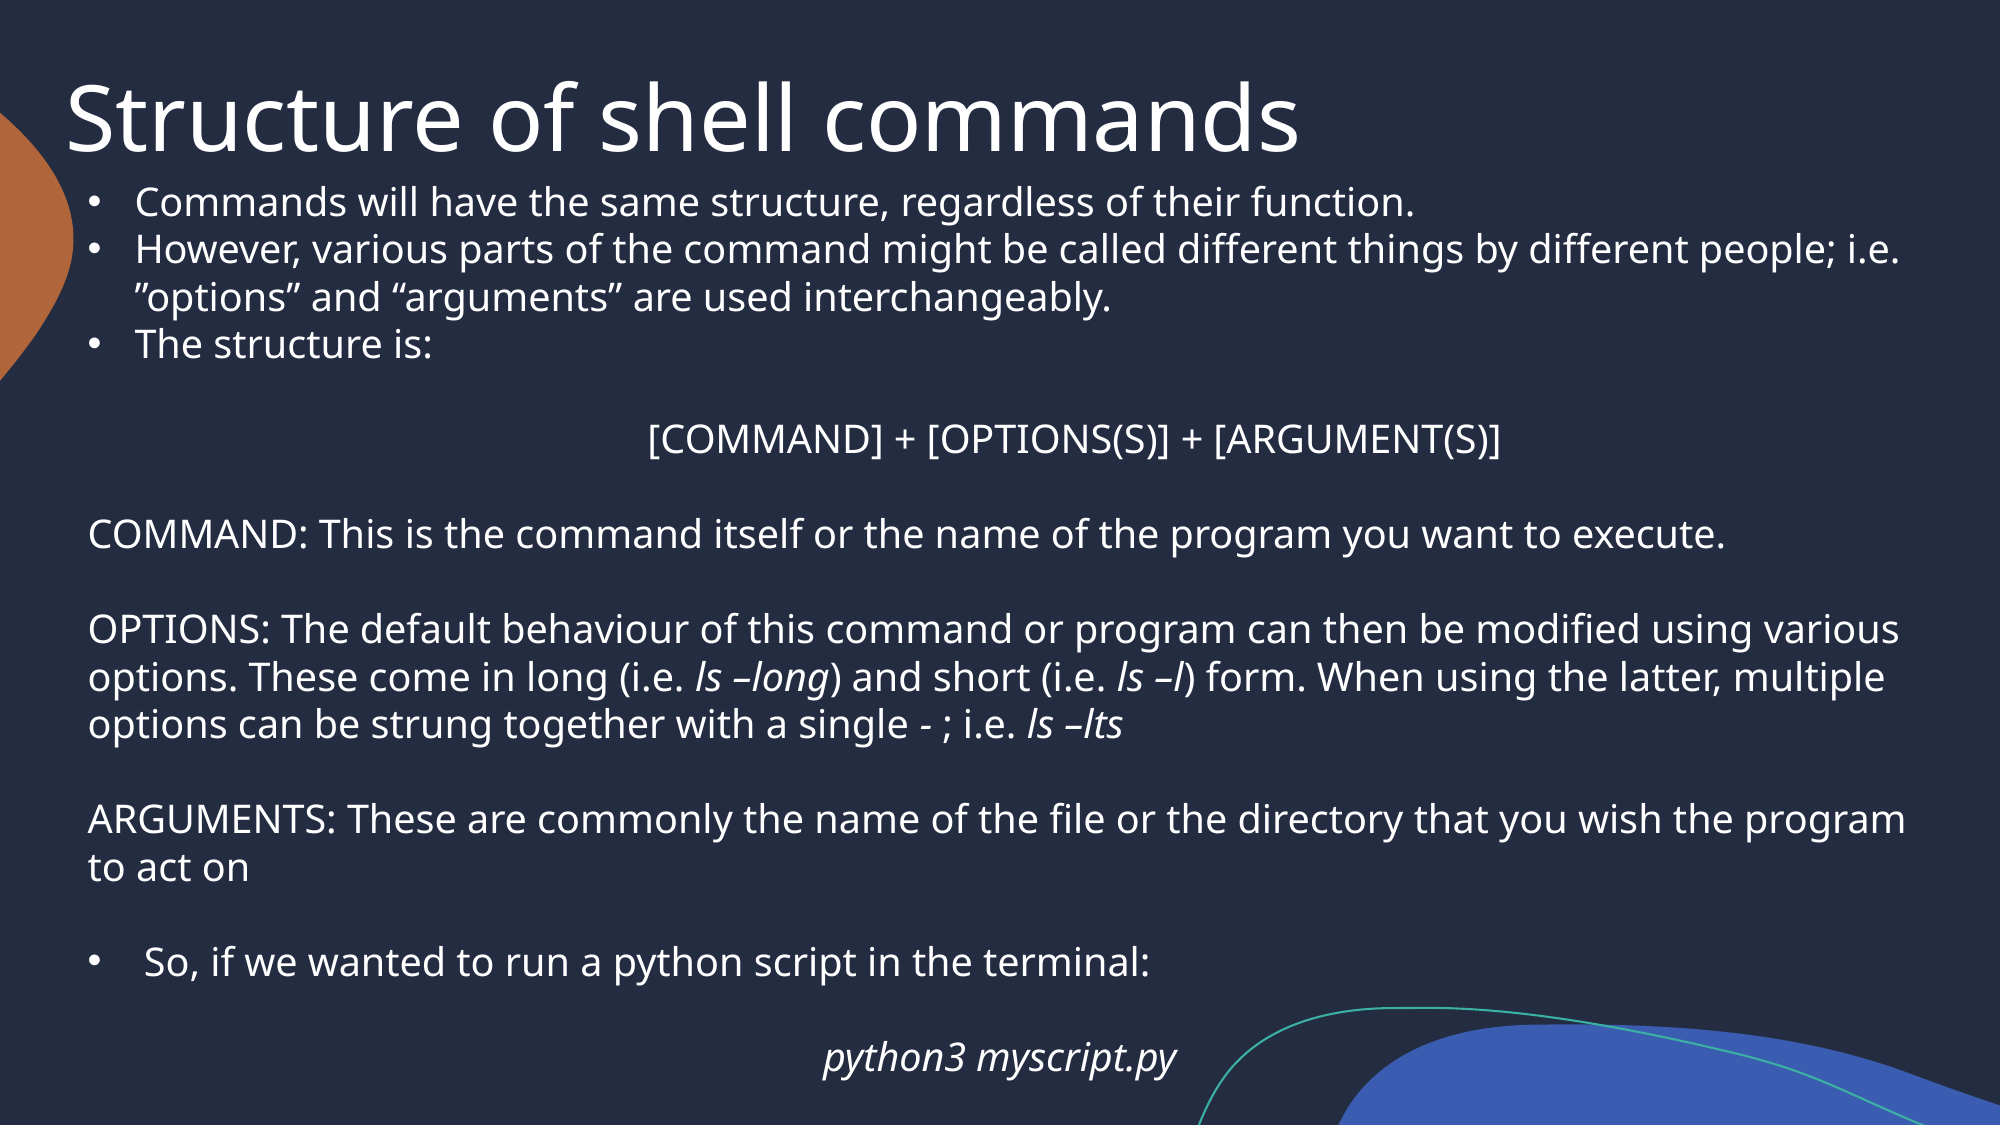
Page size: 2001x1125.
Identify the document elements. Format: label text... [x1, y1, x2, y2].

text_box [27, 295, 72, 902]
text_box Commands will have the same structure, regardless of their function. However, various parts of the command might be called different things by different people; i.e. ”options” and “arguments” are used interchangeably. The structure is: [COMMAND] + [OPTIONS(S)] + [ARGUMENT(S)] COMMAND: This is the command itself or the name of the program you want to execute. OPTIONS: The default behaviour of this command or program can then be modified using various options. These come in long (i.e. ls –long) and short (i.e. ls –l) form. When using the latter, multiple options can be strung together with a single - ; i.e. ls –lts ARGUMENTS: These are commonly the name of the file or the directory that you wish the program to act on So, if we wanted to run a python script in the terminal: python3 myscript.py [72, 169, 1927, 1087]
title Structure of shell commands [50, 0, 1800, 247]
